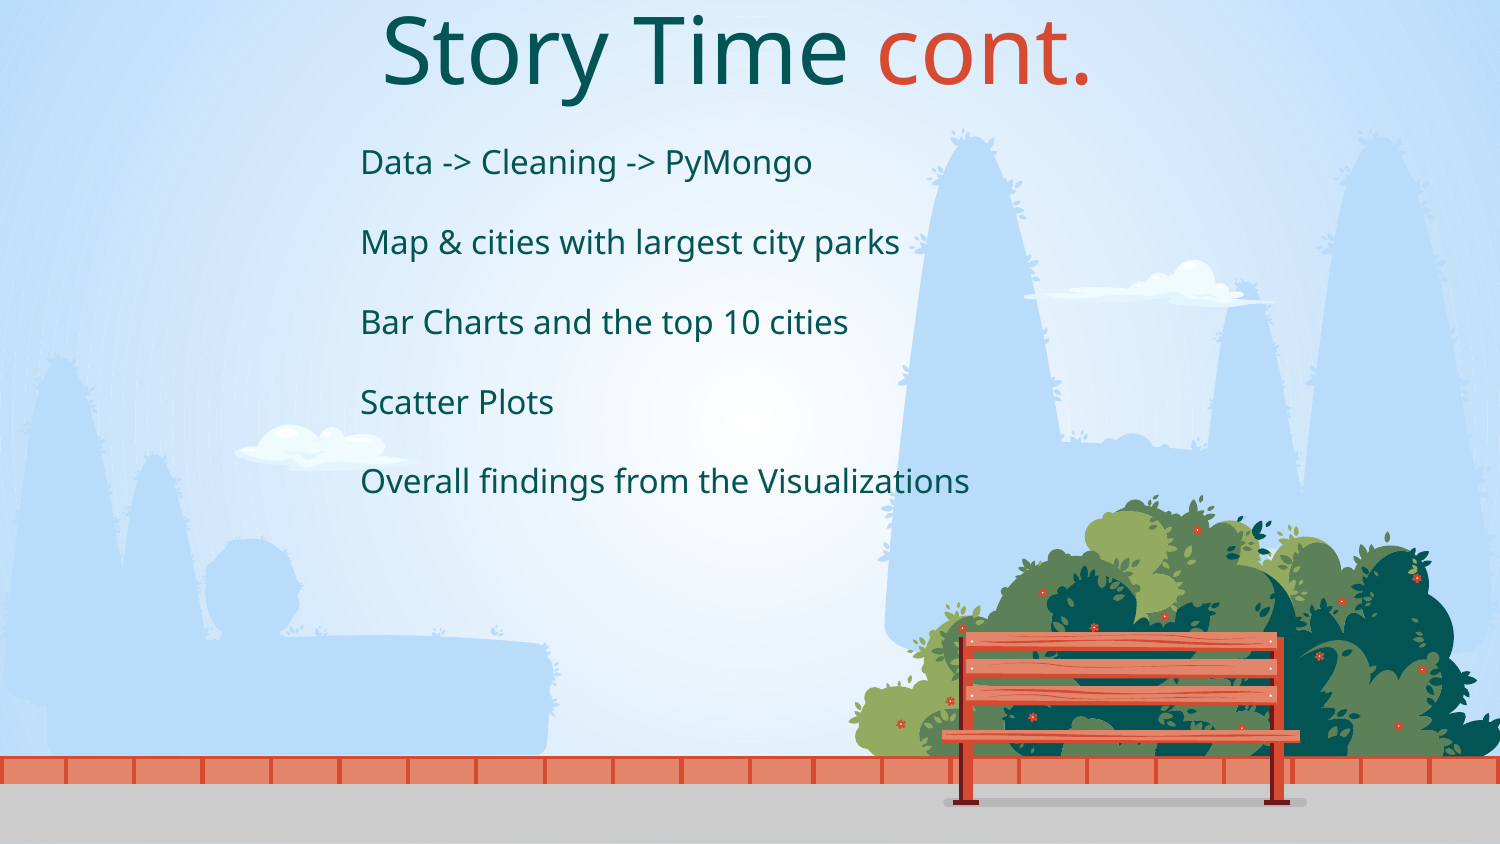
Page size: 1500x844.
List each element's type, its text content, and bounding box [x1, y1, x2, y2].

title Story Time cont. [362, 28, 1138, 103]
text_box Data -> Cleaning -> PyMongo Map & cities with largest city parks Bar Charts and the top 10 cities Scatter Plots Overall findings from the Visualizations [344, 126, 1155, 528]
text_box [941, 631, 1308, 808]
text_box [848, 494, 1500, 757]
